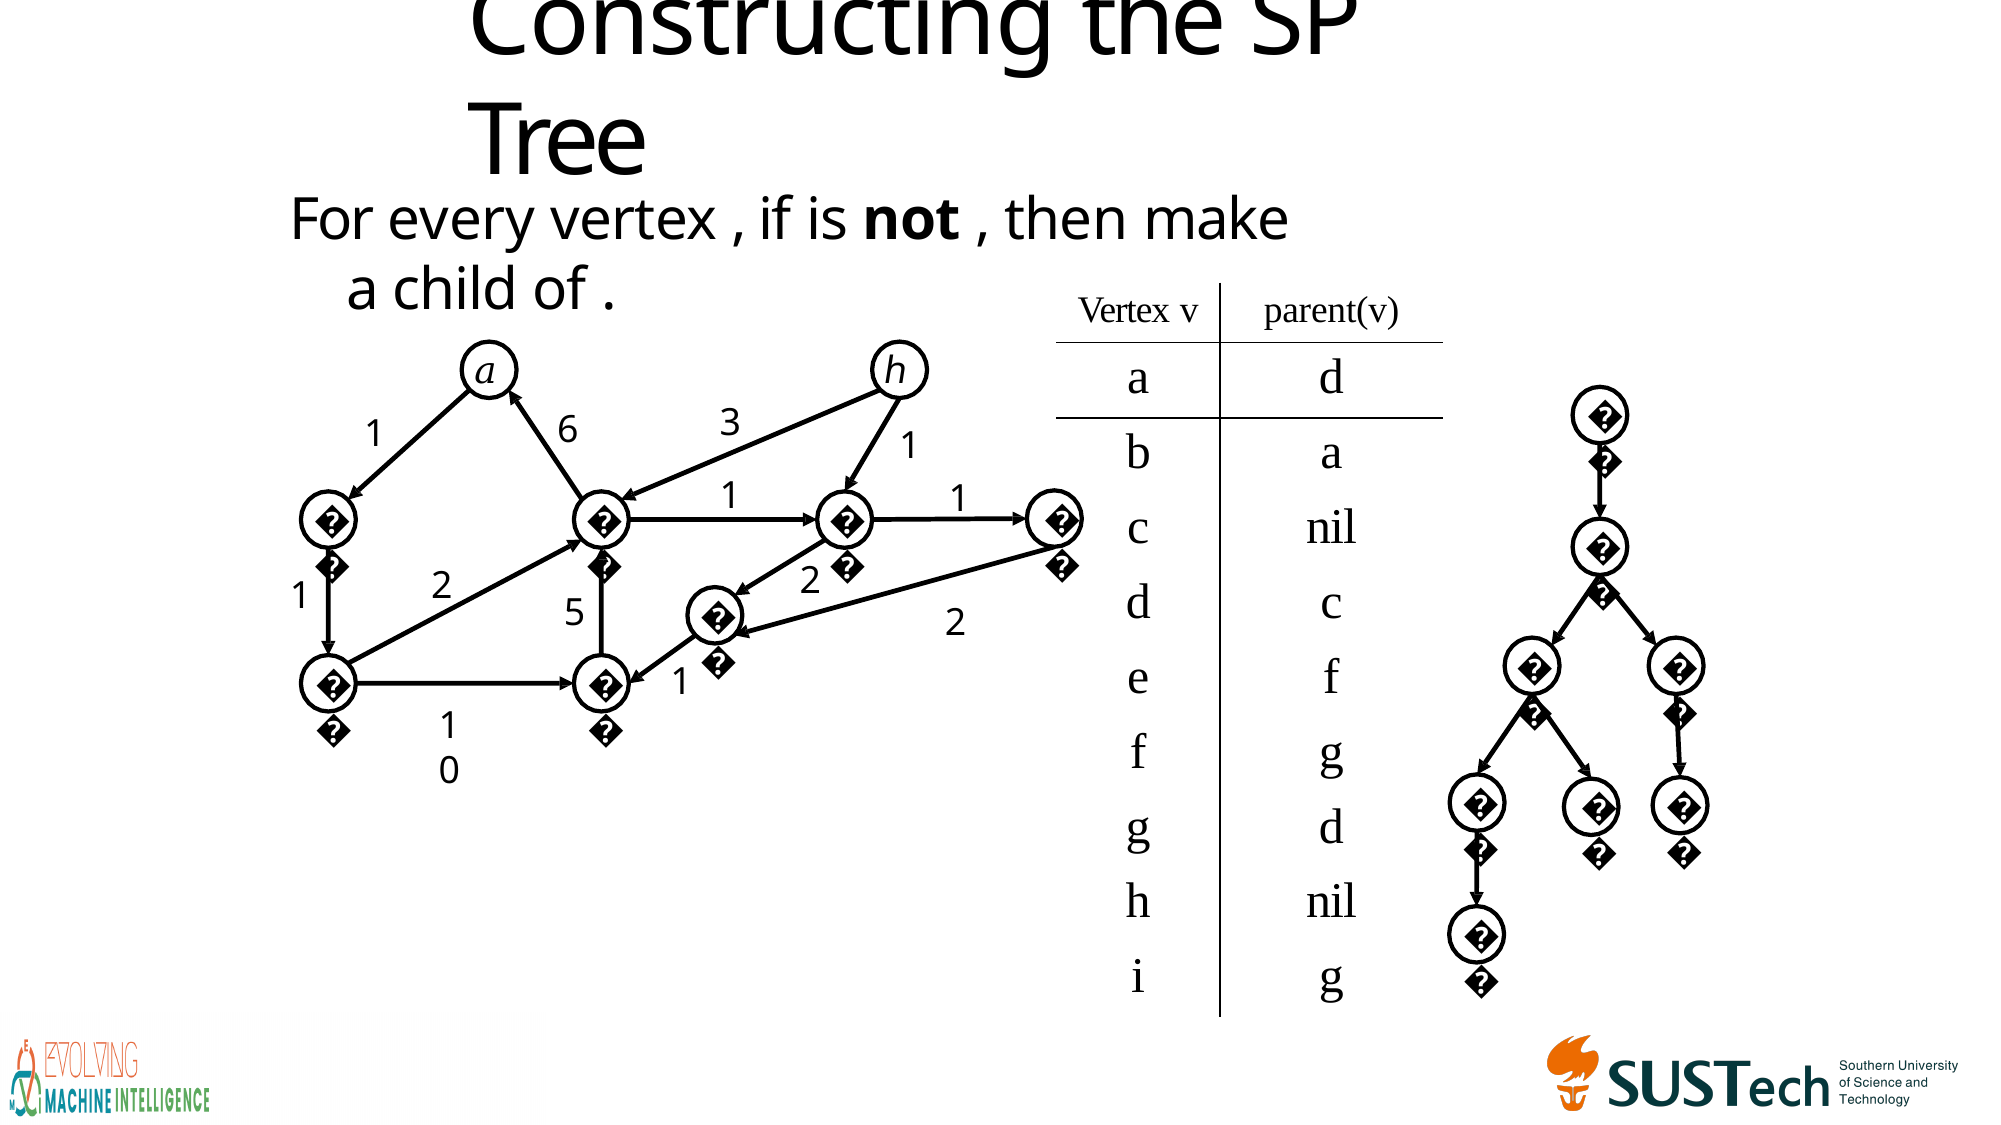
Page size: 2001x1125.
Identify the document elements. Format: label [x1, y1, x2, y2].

text_box [362, 406, 388, 454]
text_box [436, 698, 483, 791]
text_box [1449, 386, 1708, 1001]
table_cell [1056, 419, 1219, 1017]
text_box [942, 595, 968, 643]
table_header [1056, 283, 1219, 342]
table_cell [1056, 343, 1219, 417]
table_cell [1221, 343, 1443, 417]
table_cell [1221, 419, 1443, 1017]
table_header [1221, 283, 1443, 342]
picture [0, 1012, 547, 1125]
text_box [287, 341, 1082, 750]
picture [1547, 1035, 1958, 1111]
title [465, 0, 1520, 195]
text_box [717, 395, 743, 443]
